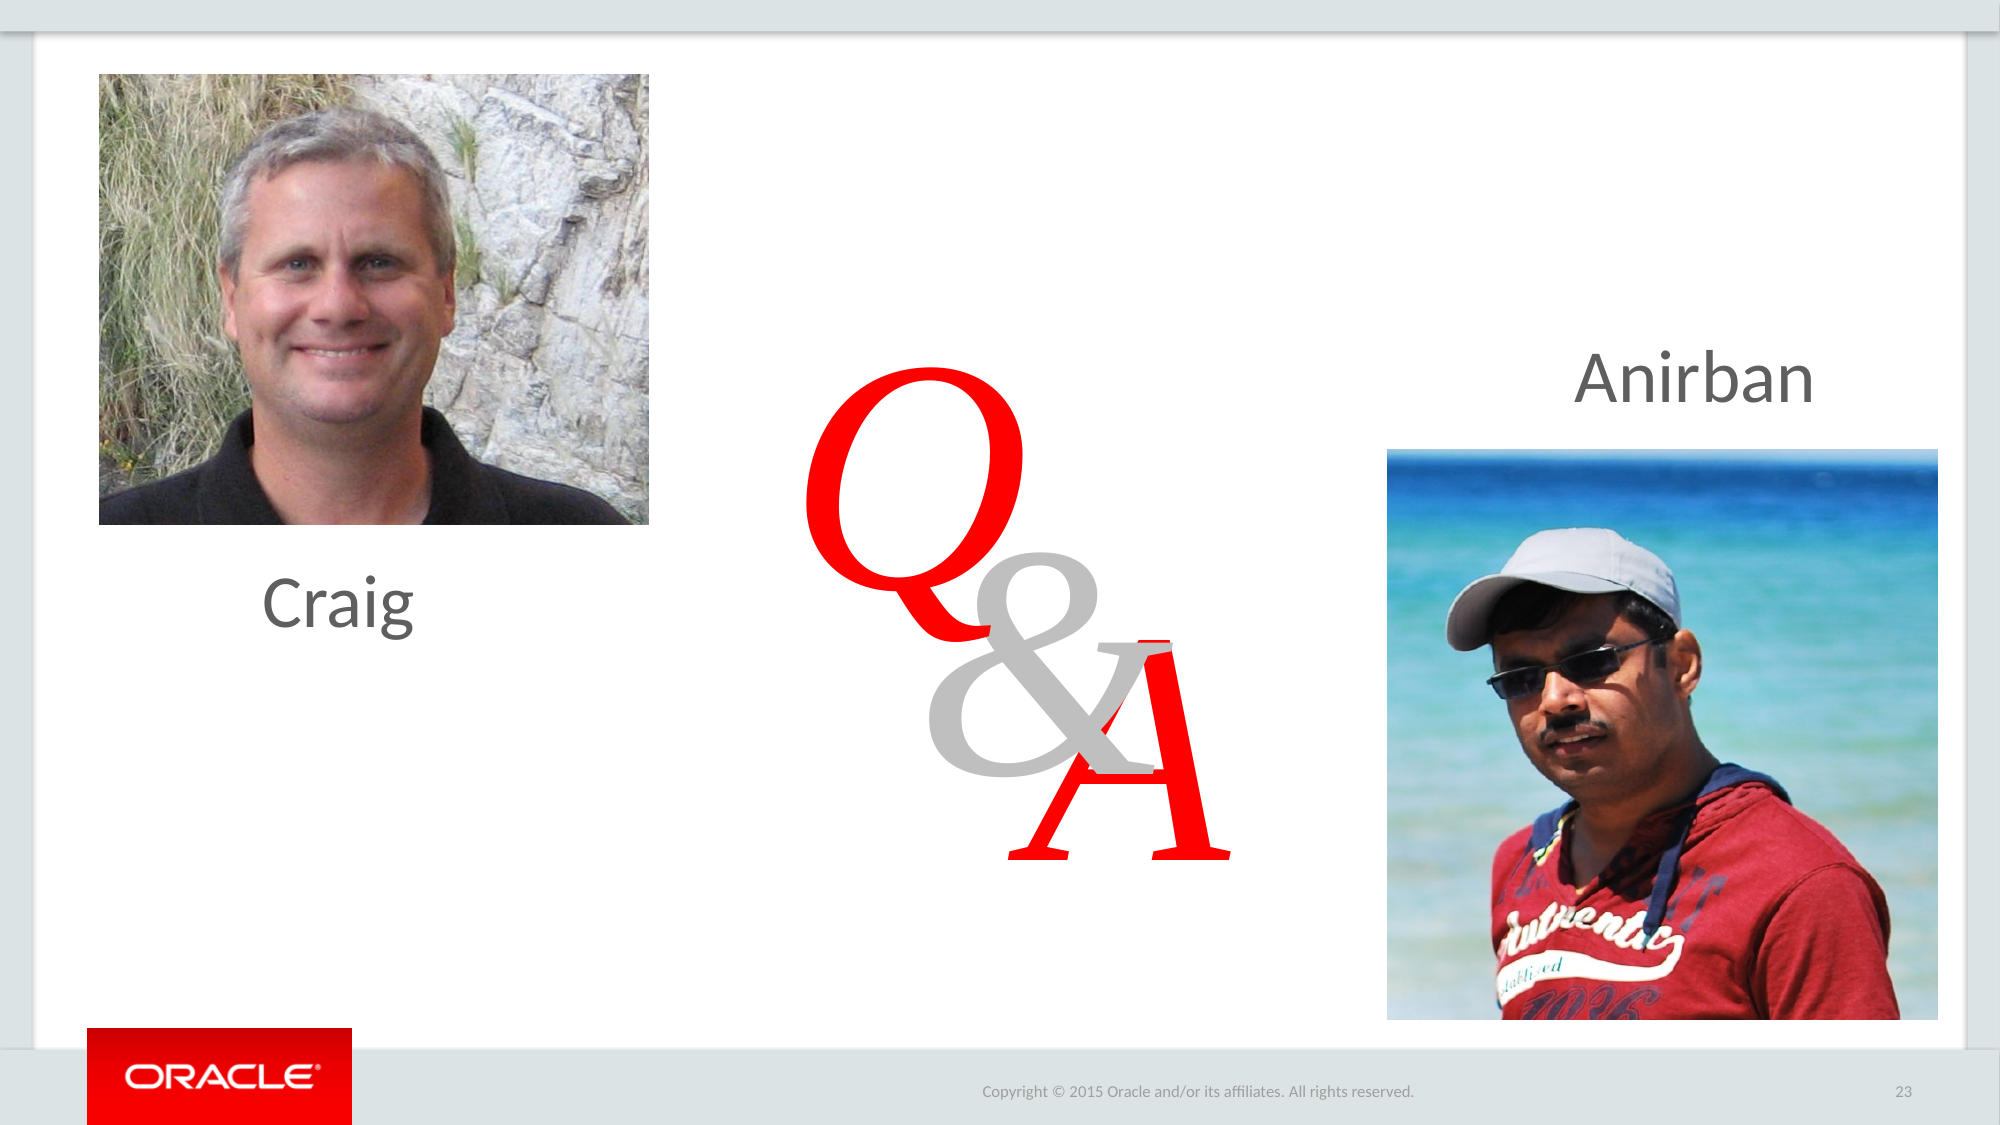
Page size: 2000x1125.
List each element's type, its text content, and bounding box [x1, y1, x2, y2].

slide_number 23 [1849, 1075, 1913, 1106]
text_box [624, 324, 1401, 936]
picture [87, 1028, 352, 1125]
text_box Craig [262, 562, 438, 650]
text_box Anirban [1574, 337, 1750, 425]
picture [1386, 449, 1939, 1020]
picture [99, 74, 649, 526]
